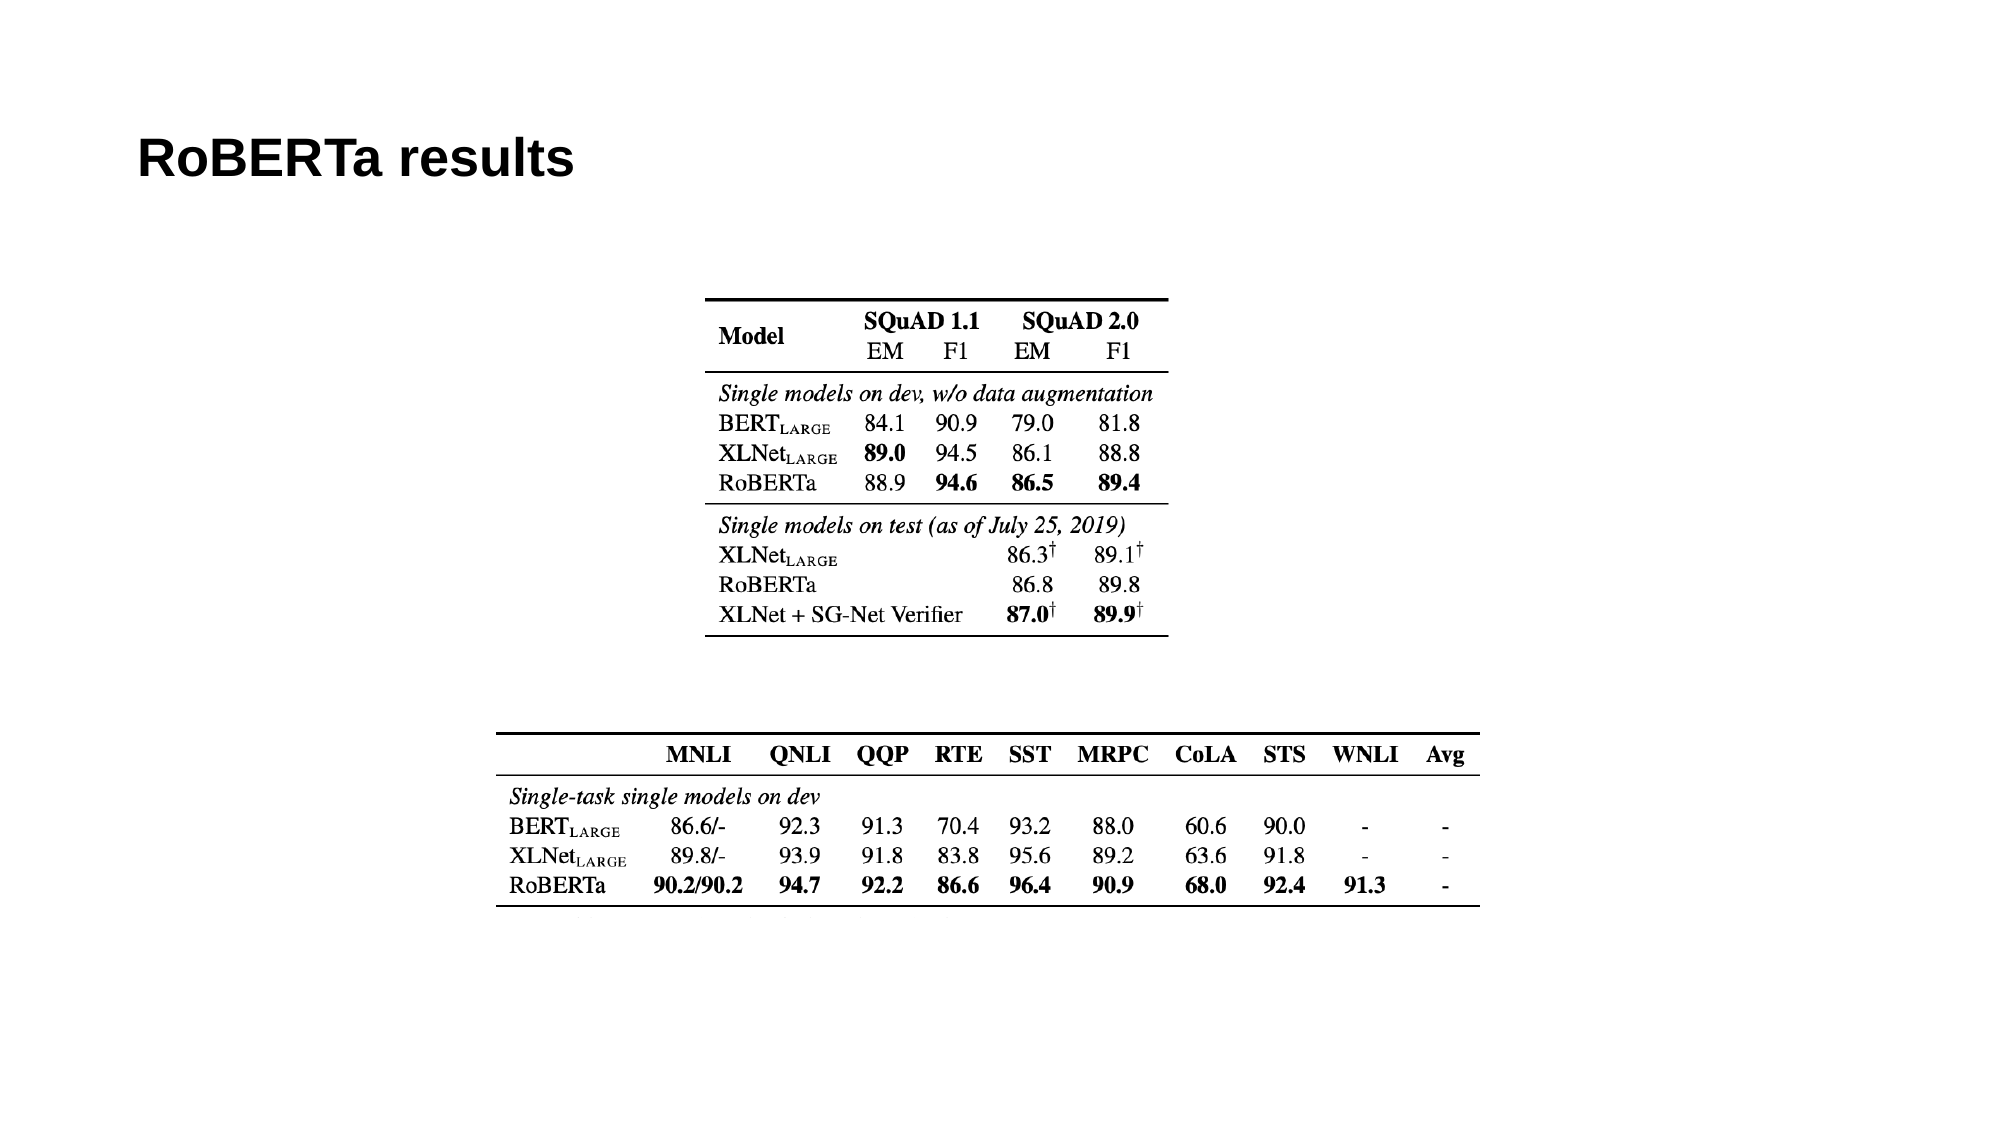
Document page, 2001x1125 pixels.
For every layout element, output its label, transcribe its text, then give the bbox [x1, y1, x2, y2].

picture [459, 708, 1500, 918]
picture [655, 272, 1192, 655]
title RoBERTa results [134, 119, 1266, 290]
